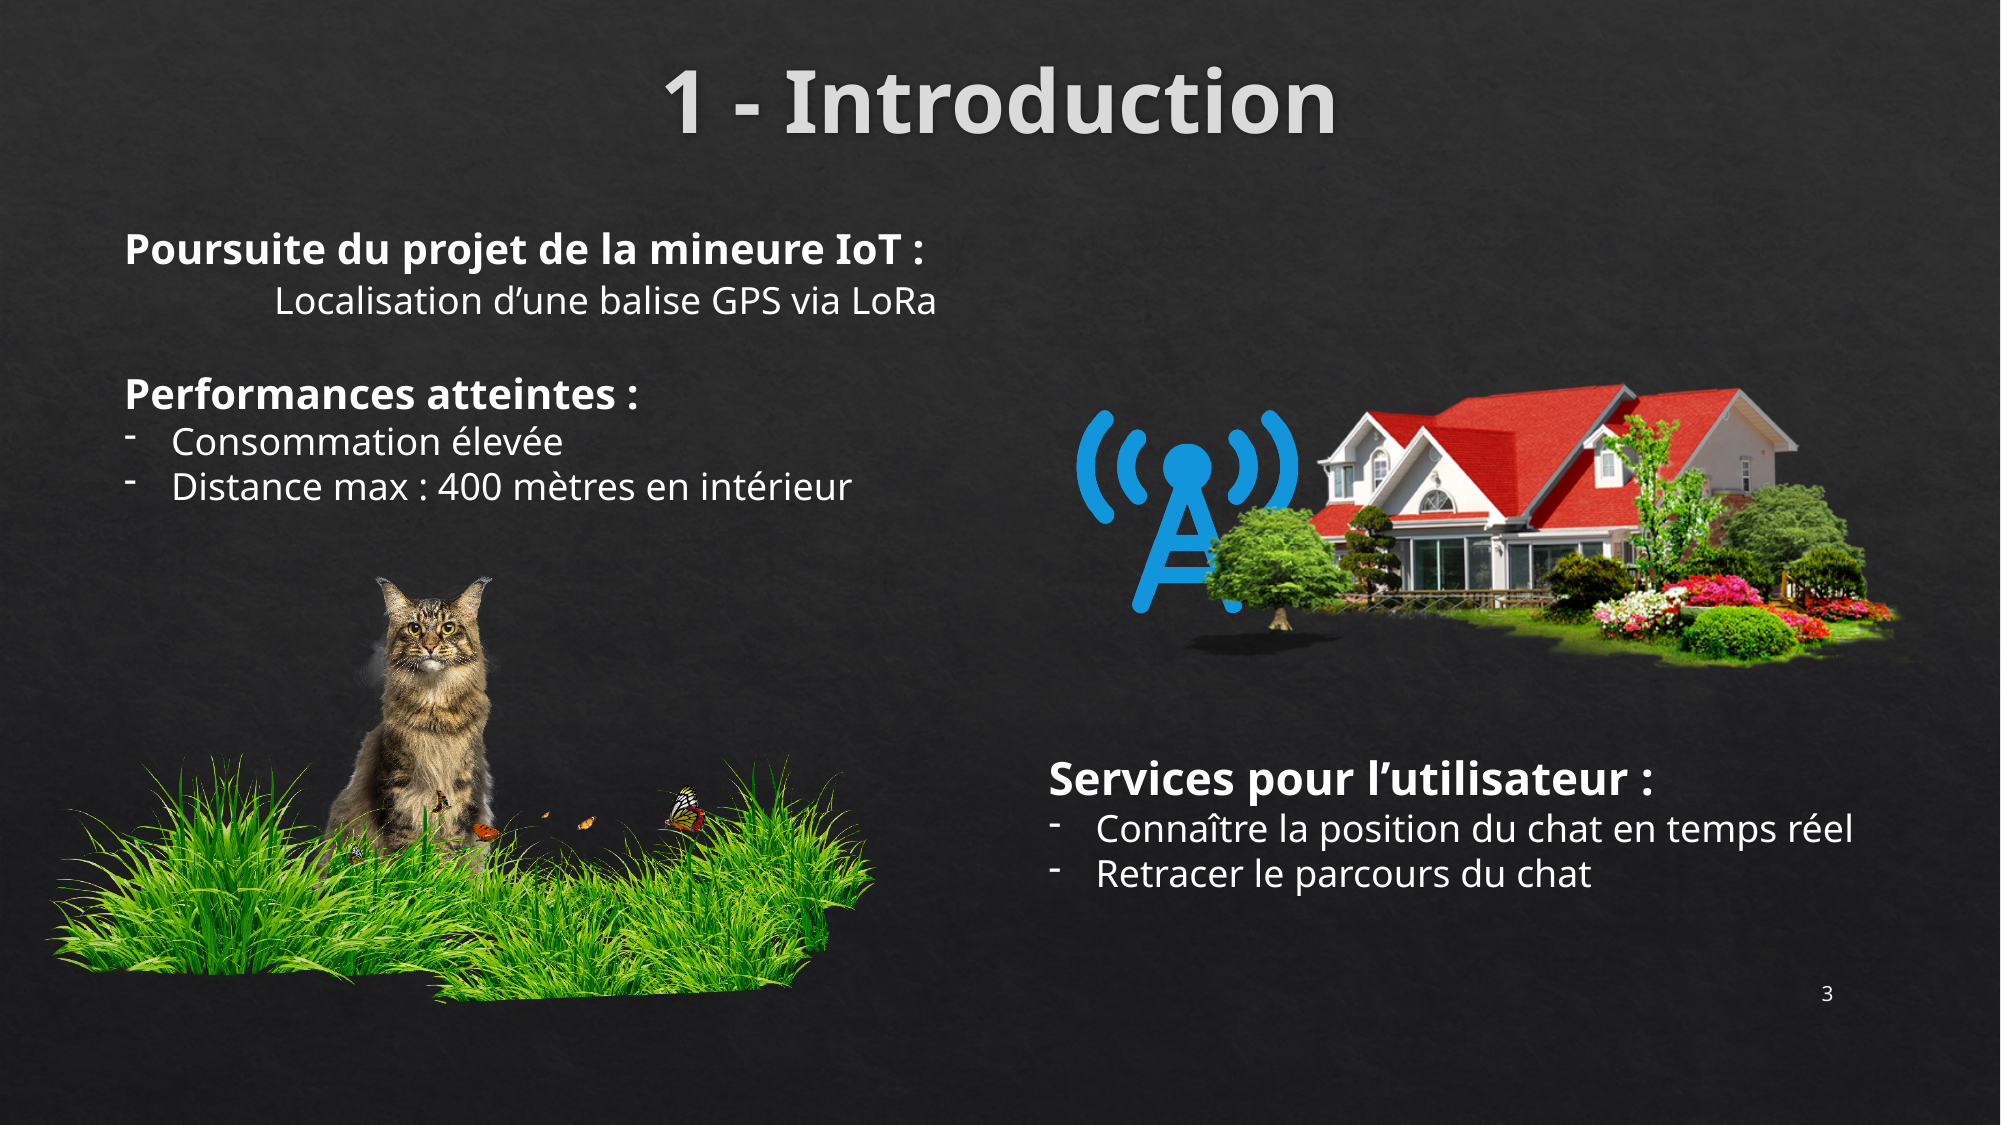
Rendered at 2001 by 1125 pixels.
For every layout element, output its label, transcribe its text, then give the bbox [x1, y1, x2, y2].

title 1 - Introduction [151, 19, 1850, 179]
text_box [43, 574, 878, 1004]
text_box Services pour l’utilisateur : Connaître la position du chat en temps réel Retracer le parcours du chat [1033, 742, 1888, 903]
text_box Poursuite du projet de la mineure IoT : Localisation d’une balise GPS via LoRa Performances atteintes : Consommation élevée Distance max : 400 mètres en intérieur [109, 215, 997, 515]
slide_number 3 [1724, 965, 1849, 1025]
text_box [1057, 372, 1922, 725]
